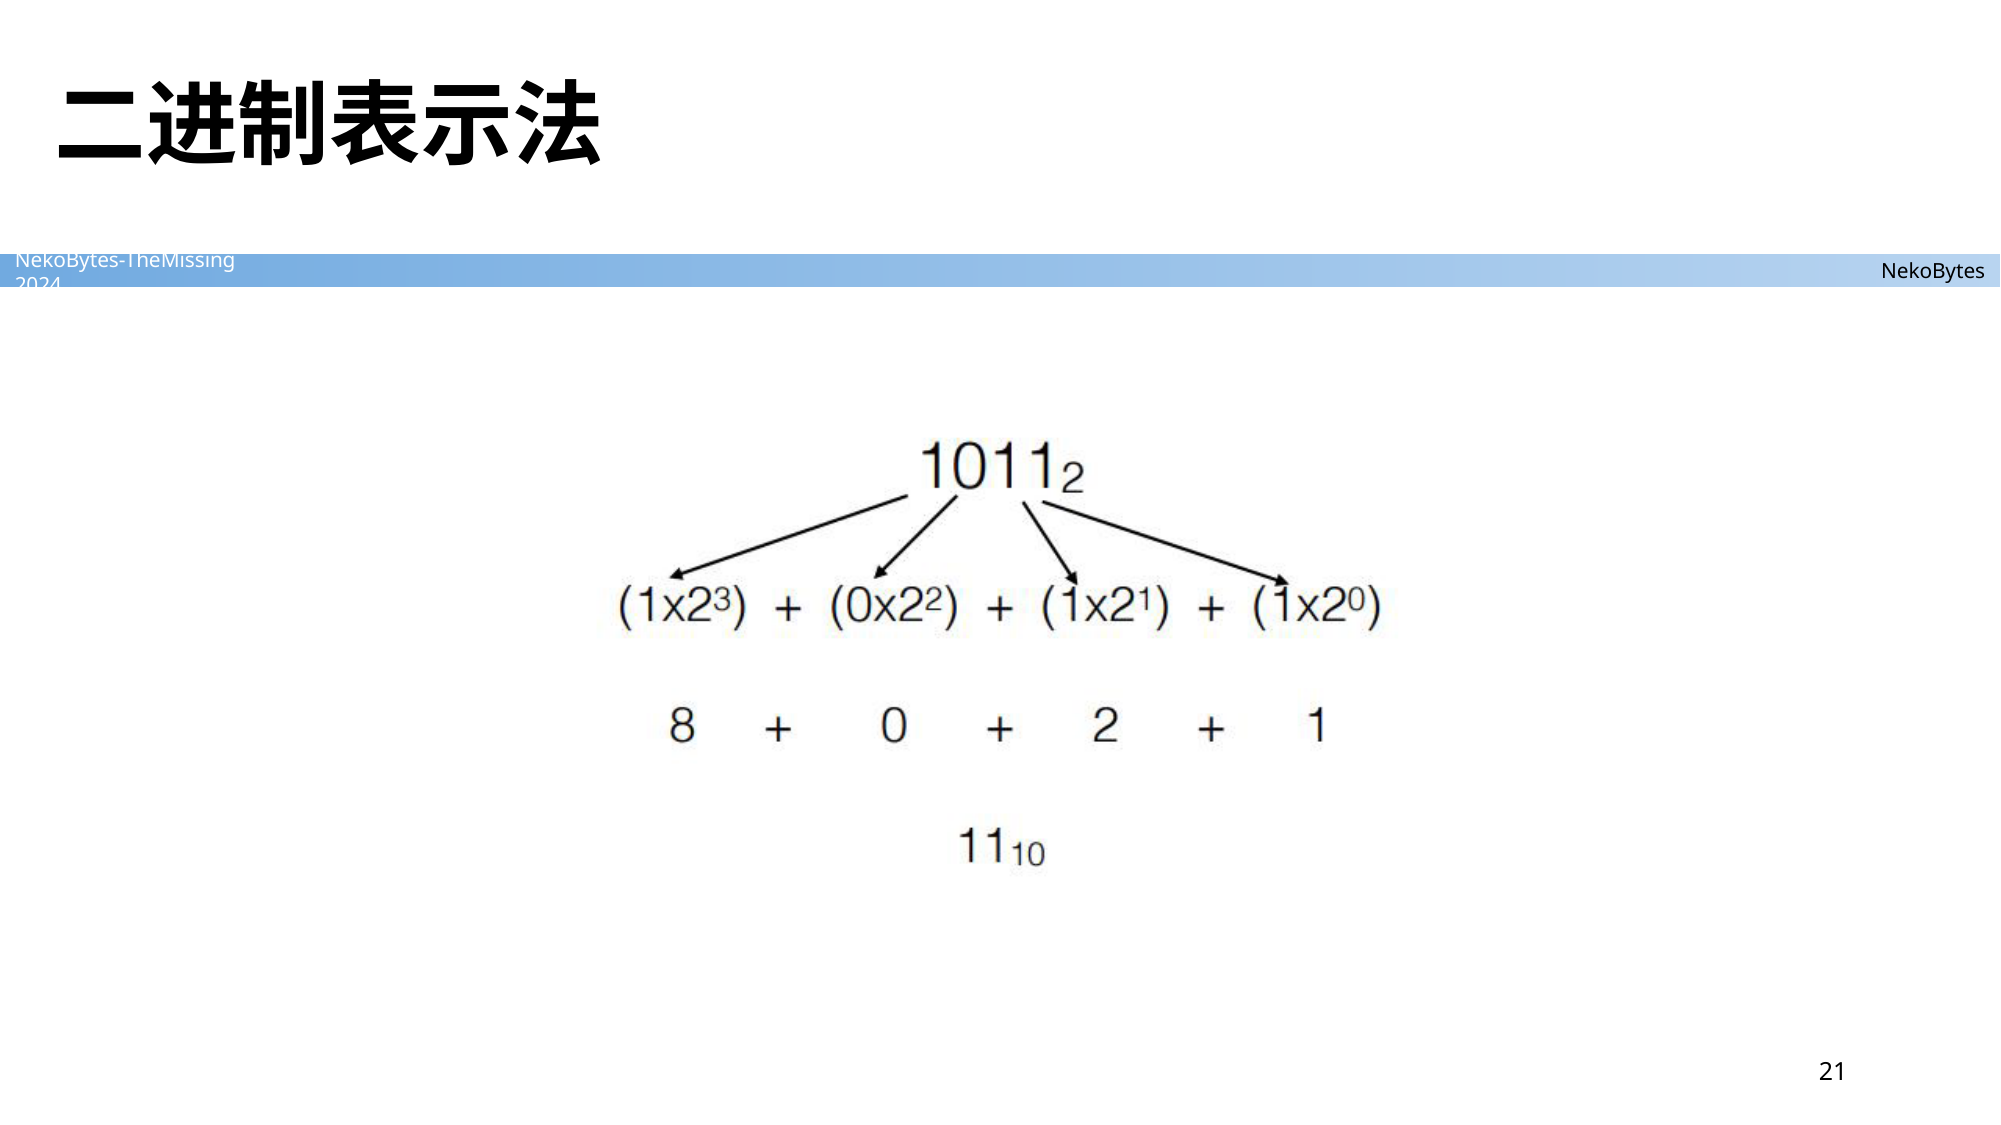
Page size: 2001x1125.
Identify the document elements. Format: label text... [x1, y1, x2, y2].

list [522, 412, 1478, 900]
title 二进制表示法 [39, 19, 1765, 237]
slide_number 21 [1412, 1042, 1863, 1103]
